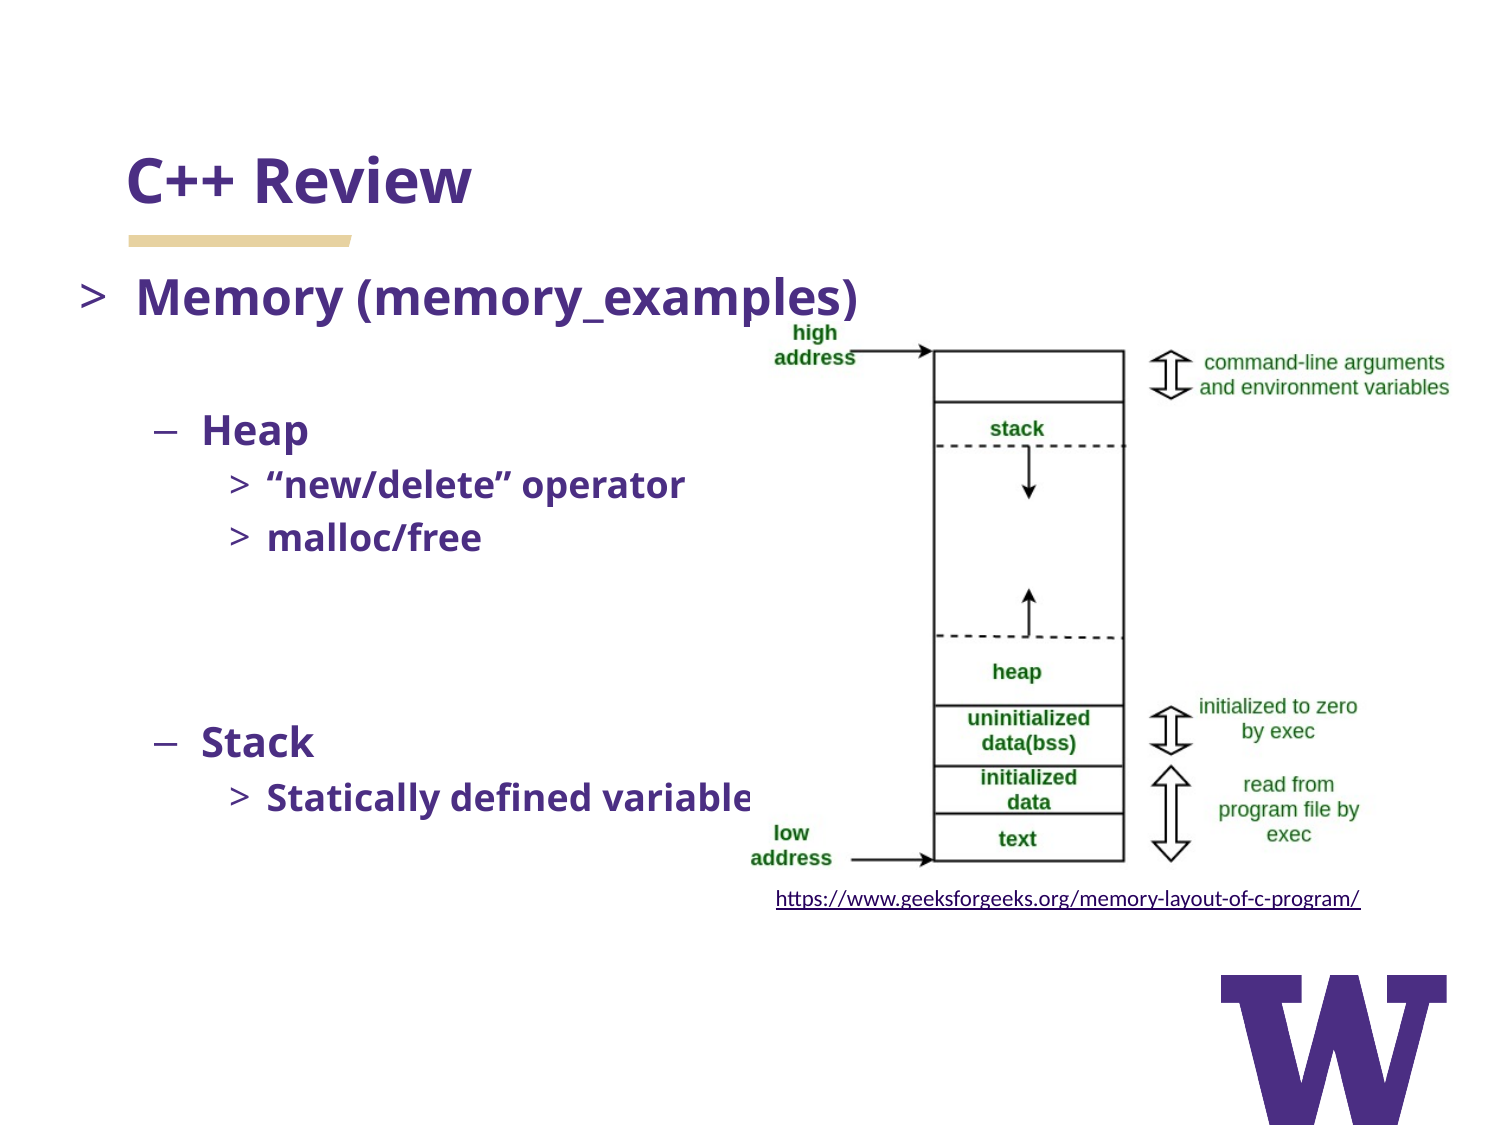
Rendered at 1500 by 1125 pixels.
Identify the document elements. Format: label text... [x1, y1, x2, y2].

picture [1221, 975, 1447, 1125]
picture [128, 235, 352, 247]
picture [749, 321, 1469, 870]
title C++ Review [110, 60, 1453, 224]
list Memory (memory_examples) Heap “new/delete” operator malloc/free Stack Statically defined variable [64, 258, 1409, 917]
text_box https://www.geeksforgeeks.org/memory-layout-of-c-program/ [760, 876, 1500, 919]
